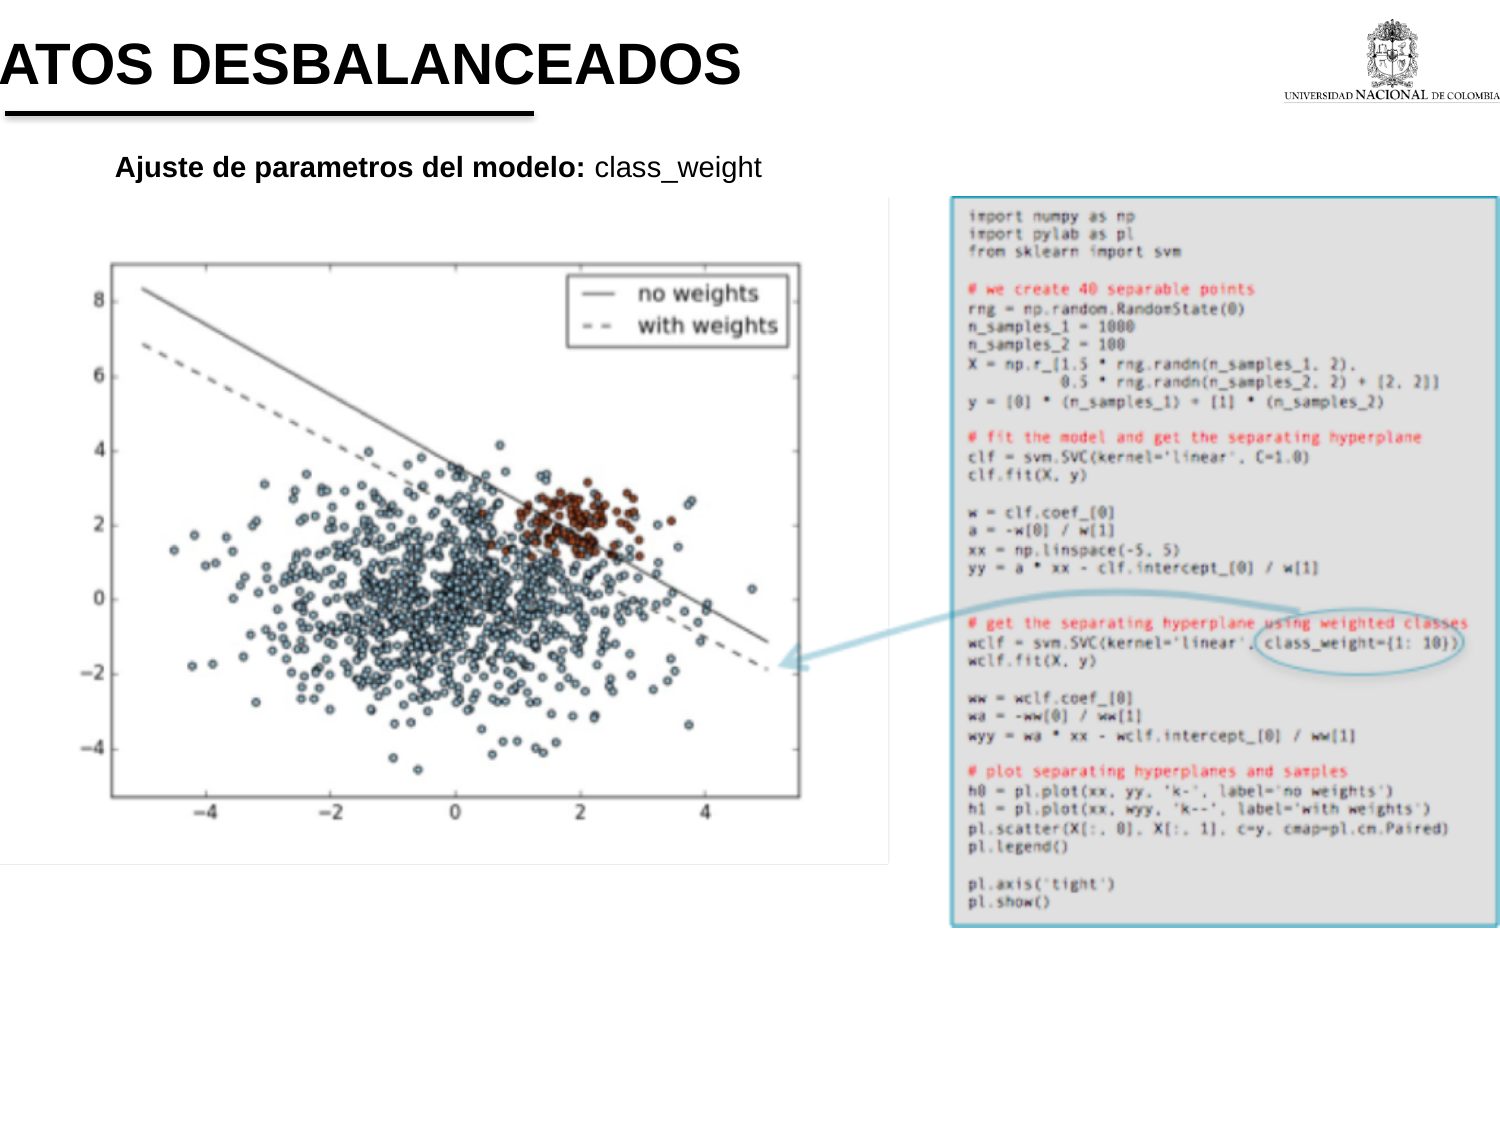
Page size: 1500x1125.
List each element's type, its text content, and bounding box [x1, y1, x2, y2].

text_box DATOS DESBALANCEADOS [0, 19, 758, 104]
picture [0, 196, 1500, 929]
text_box Ajuste de parametros del modelo: class_weight [100, 141, 867, 191]
picture [1283, 18, 1500, 106]
